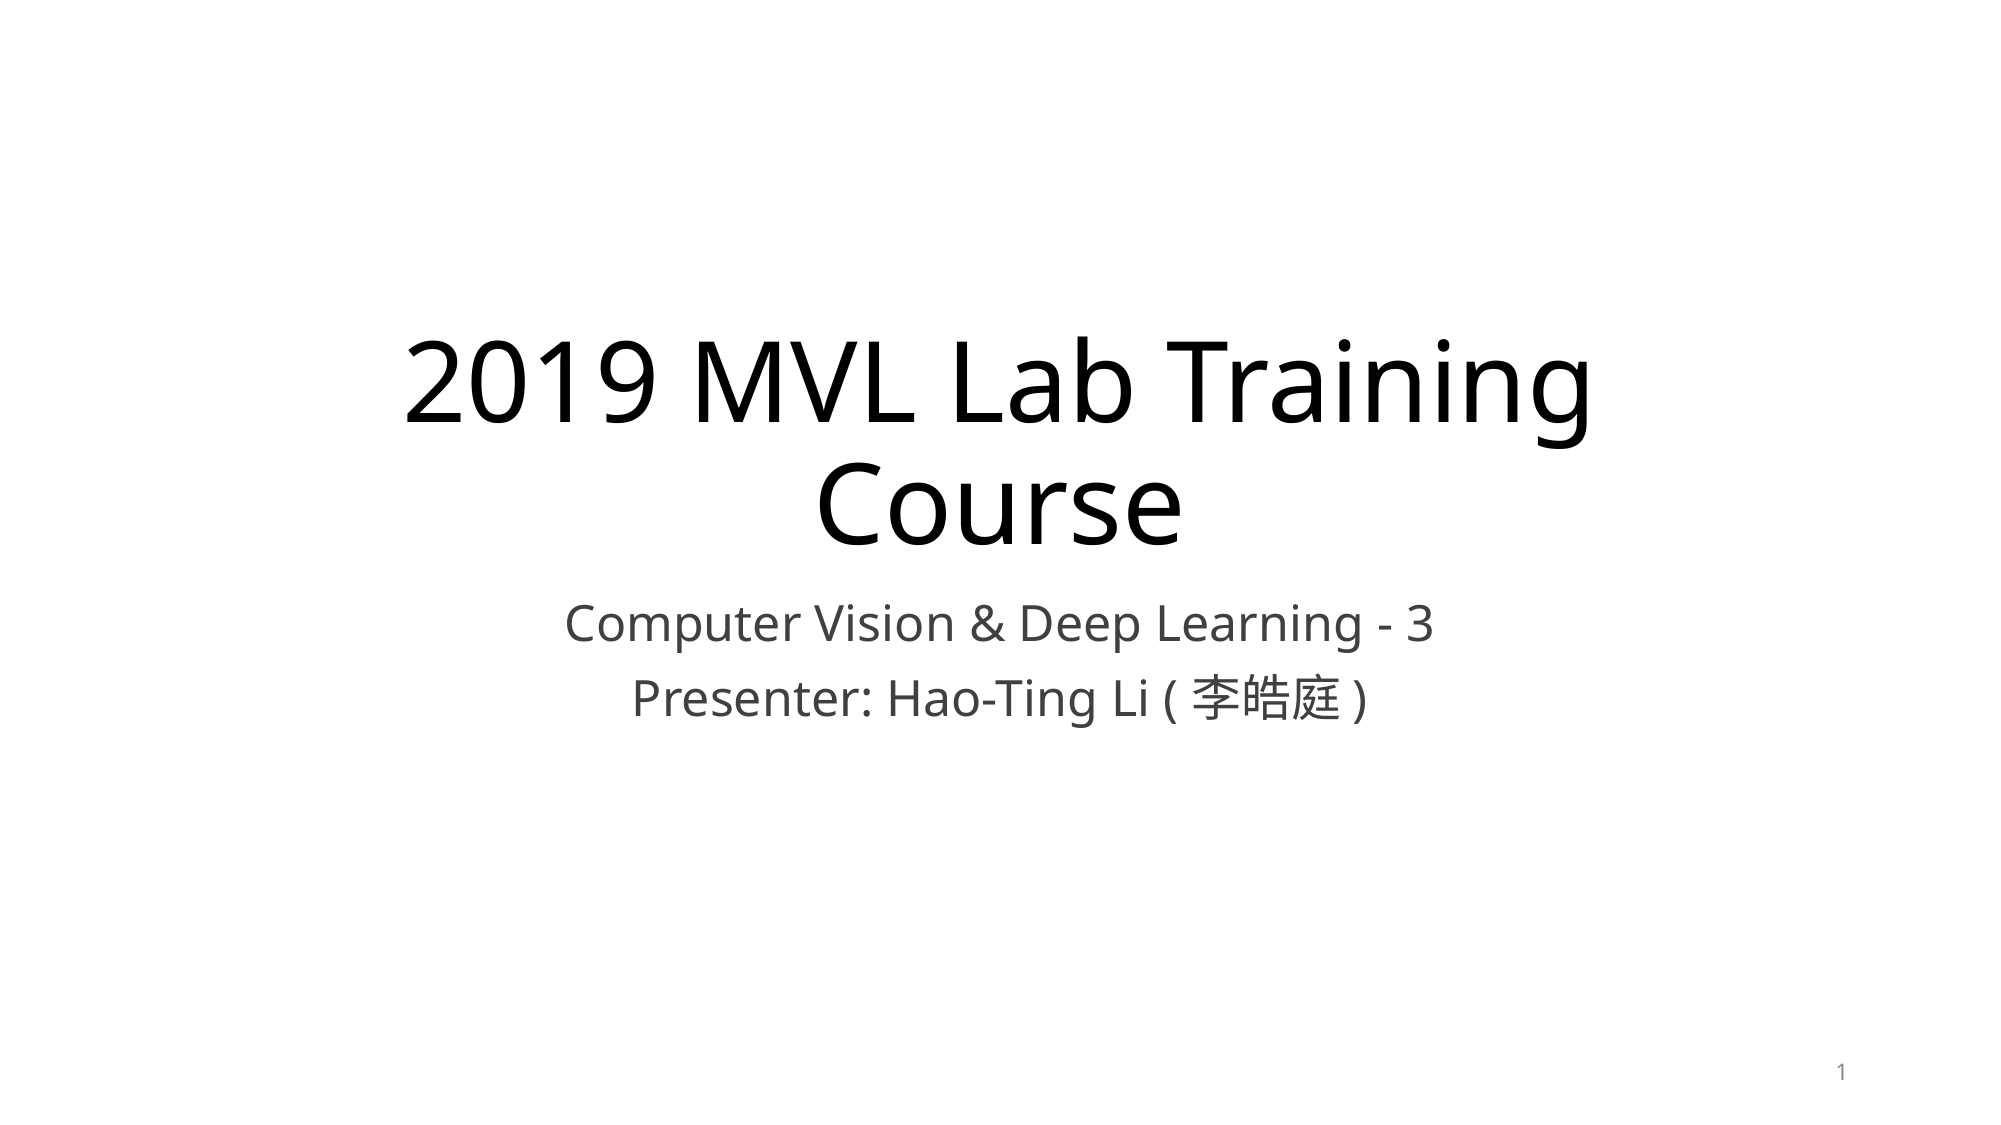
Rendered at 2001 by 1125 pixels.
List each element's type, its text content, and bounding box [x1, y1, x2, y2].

title 2019 MVL Lab Training Course [249, 184, 1750, 577]
subtitle Computer Vision & Deep Learning - 3 Presenter: Hao-Ting Li (李皓庭) [249, 590, 1750, 863]
slide_number 1 [1413, 1042, 1864, 1103]
